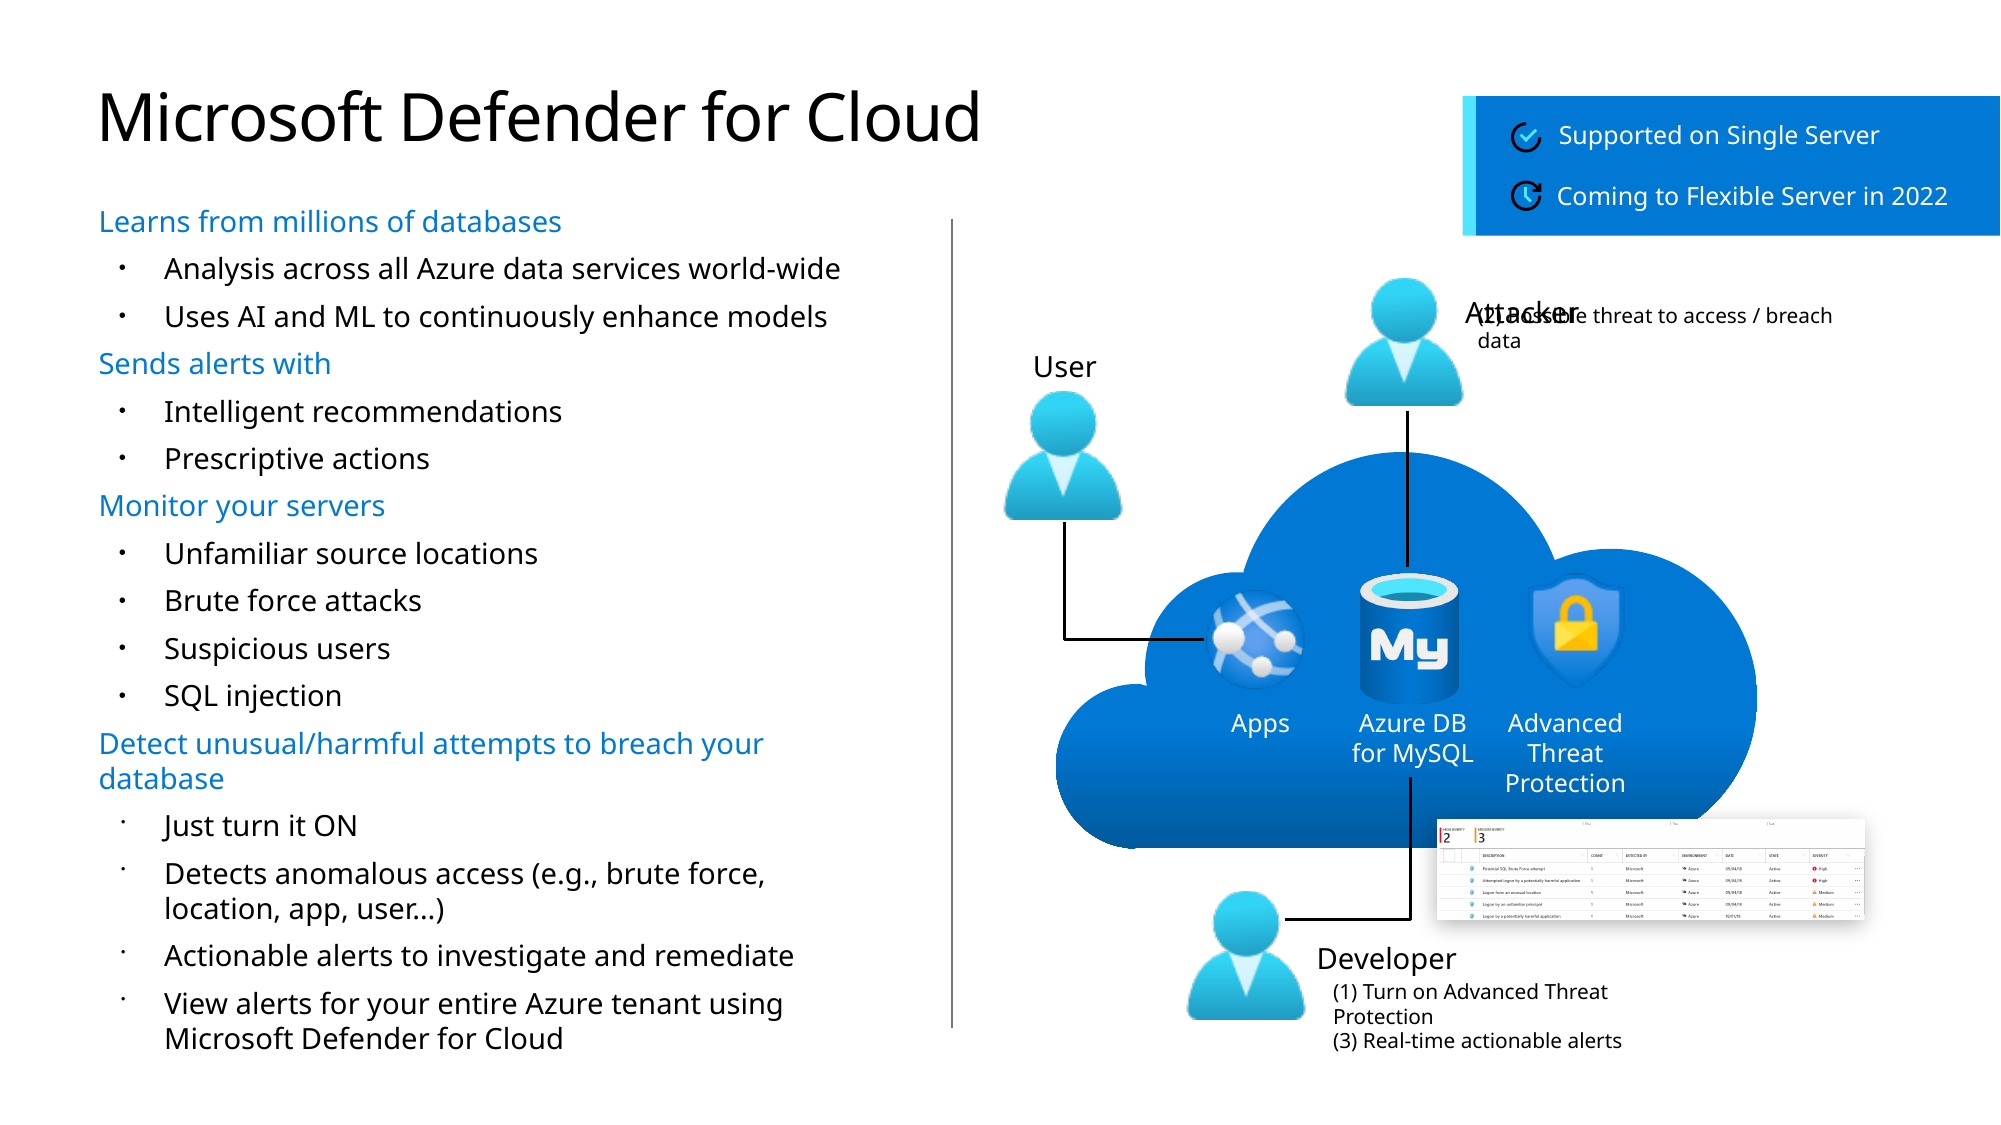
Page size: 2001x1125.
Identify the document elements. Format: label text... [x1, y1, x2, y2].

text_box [1462, 95, 2000, 236]
title Microsoft Defender for Cloud [96, 75, 1904, 156]
picture [1285, 573, 1534, 705]
list Learns from millions of databases Analysis across all Azure data services world-wide Uses AI and ML to continuously enhance models Sends alerts with Intelligent recommendations Prescriptive actions Monitor your servers Unfamiliar source locations Brute force attacks Suspicious users SQL injection Detect unusual/harmful attempts to breach your database Just turn it ON Detects anomalous access (e.g., brute force, location, app, user…) Actionable alerts to investigate and remediate View alerts for your entire Azure tenant using Microsoft Defender for Cloud [98, 202, 886, 1056]
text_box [999, 277, 1891, 1037]
